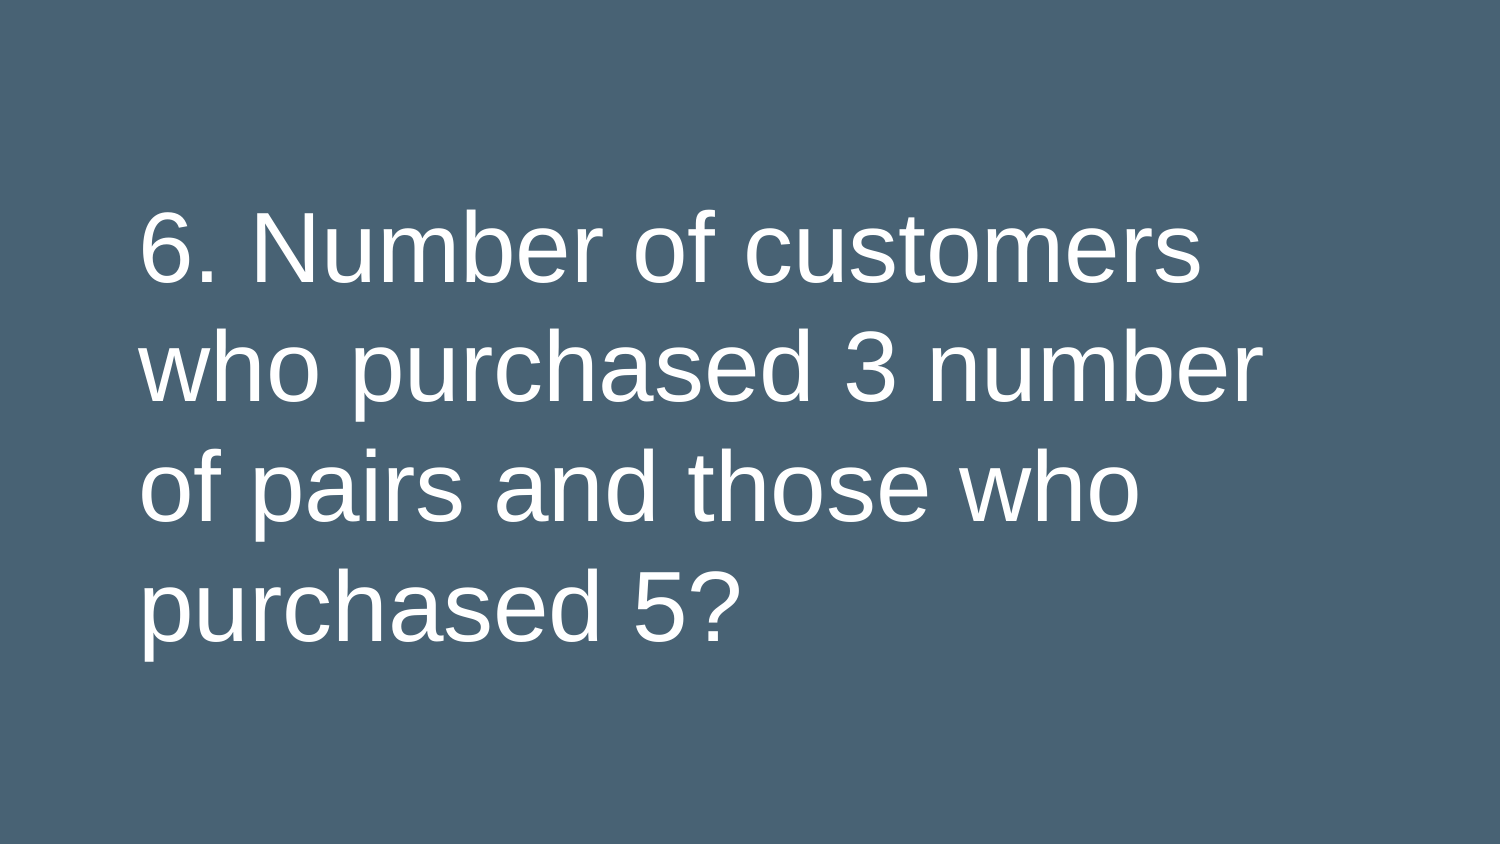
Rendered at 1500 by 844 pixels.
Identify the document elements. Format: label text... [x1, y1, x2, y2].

text_box 6. Number of customers who purchased 3 number of pairs and those who purchased 5? [123, 253, 1377, 591]
